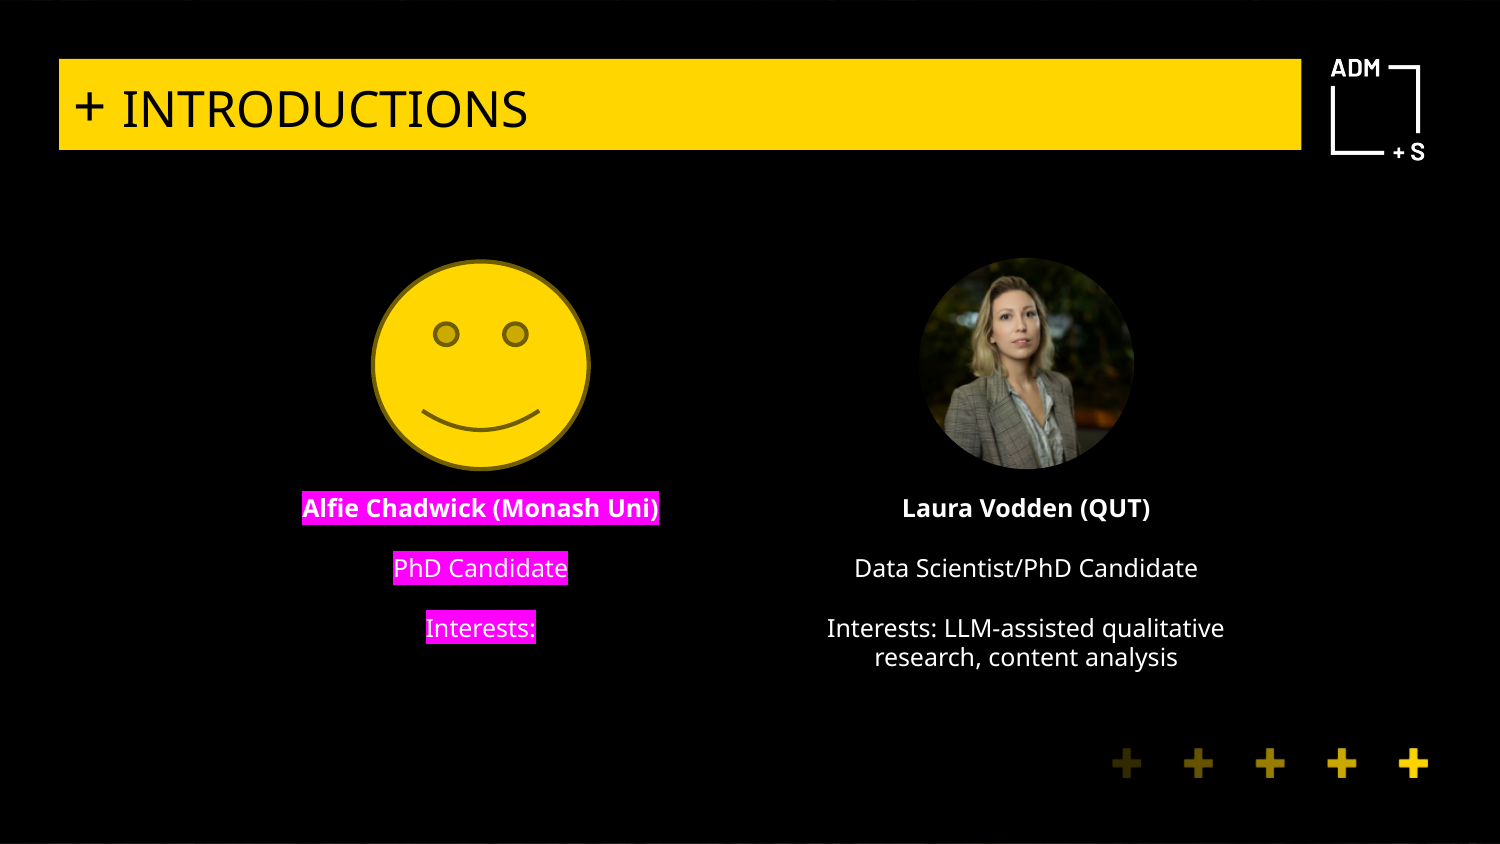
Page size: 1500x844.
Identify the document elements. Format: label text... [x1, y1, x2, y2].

text_box + INTRODUCTIONS [59, 58, 1296, 150]
picture [1301, 29, 1451, 191]
text_box [0, 0, 1500, 844]
text_box Alfie Chadwick (Monash Uni) PhD Candidate Interests: [246, 484, 715, 650]
text_box Laura Vodden (QUT) Data Scientist/PhD Candidate Interests: LLM-assisted qualitative research, content analysis [792, 484, 1261, 680]
picture [918, 257, 1135, 470]
text_box [370, 259, 591, 472]
picture [1111, 603, 1428, 844]
